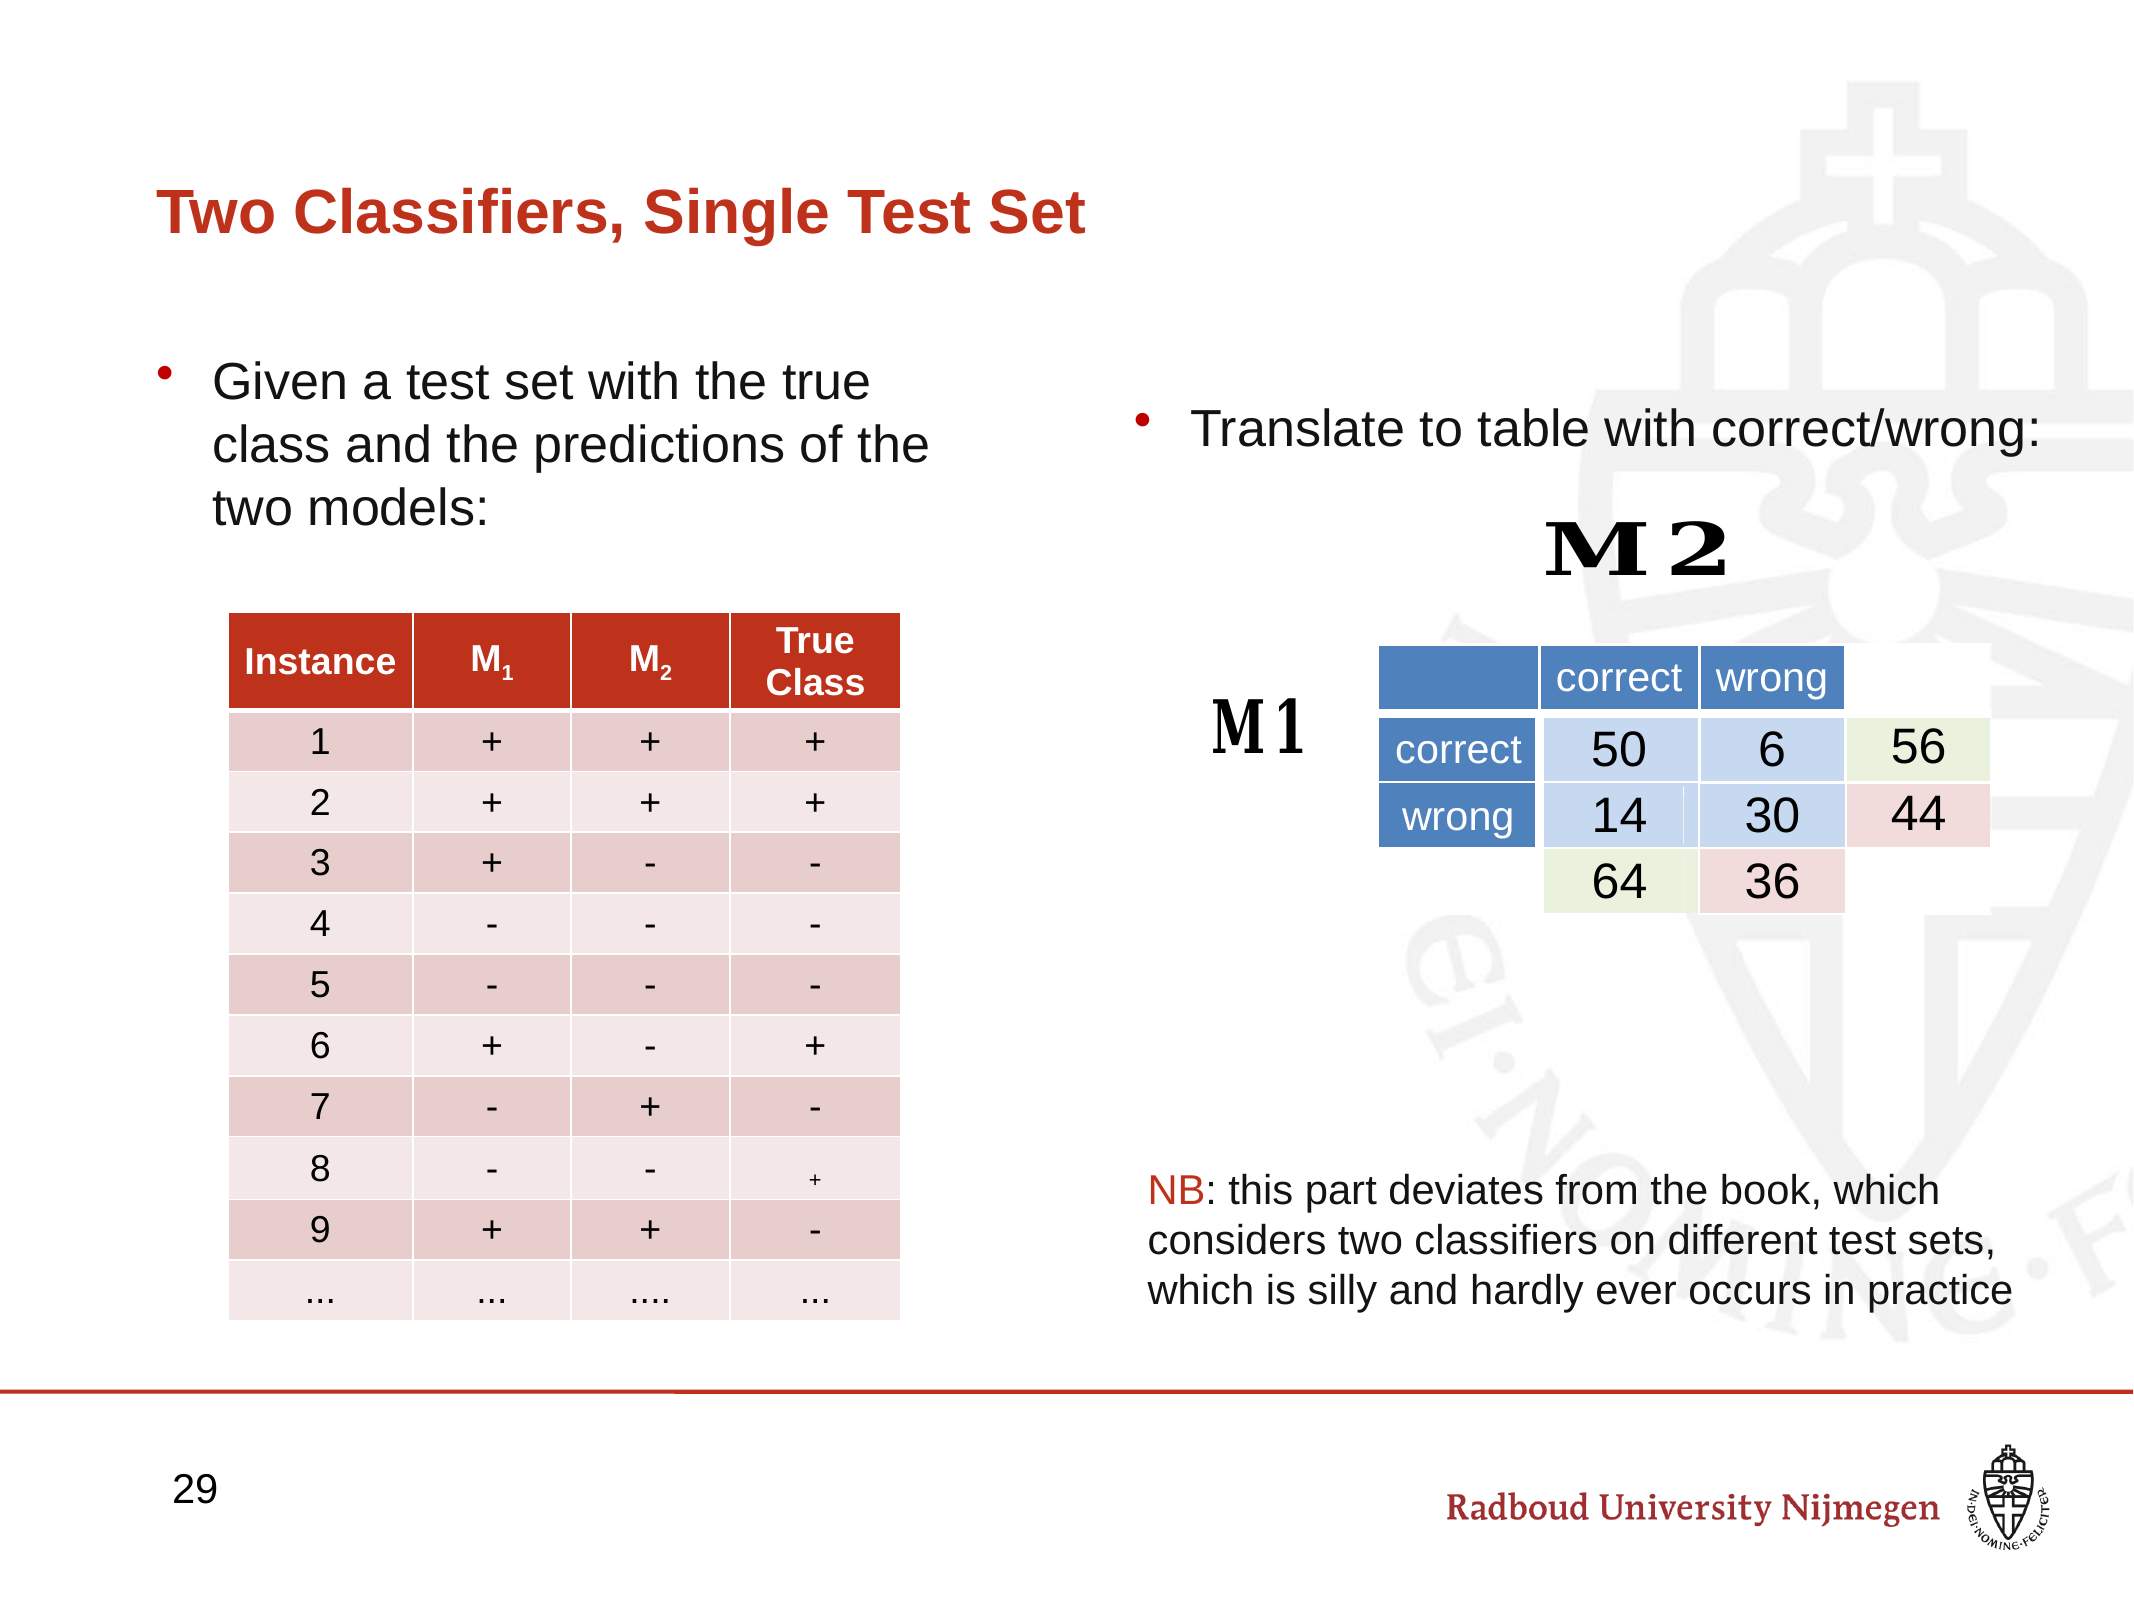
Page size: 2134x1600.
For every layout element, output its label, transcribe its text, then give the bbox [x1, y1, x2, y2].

table_cell + [731, 713, 900, 771]
table_cell ... [731, 1261, 900, 1320]
table_cell + [414, 1016, 570, 1075]
table_cell - [572, 1137, 729, 1199]
picture [0, 0, 2134, 1389]
table_cell + [572, 772, 729, 831]
table_cell - [414, 1137, 570, 1199]
table_cell 2 [229, 772, 412, 831]
list Given a test set with the true class and the predictions of the two models: [147, 339, 961, 1325]
table_cell - [731, 1200, 900, 1259]
table_cell + [731, 1137, 900, 1199]
table_cell - [731, 955, 900, 1014]
table_cell - [414, 955, 570, 1014]
table_cell 4 [229, 894, 412, 953]
table_cell + [414, 772, 570, 831]
table_cell - [572, 955, 729, 1014]
table_cell 8 [229, 1137, 412, 1199]
slide_number 29 [157, 1444, 655, 1530]
picture [0, 1394, 2134, 1600]
table_cell + [572, 1077, 729, 1136]
table_cell .... [572, 1261, 729, 1320]
table_cell + [572, 713, 729, 771]
table_cell + [414, 833, 570, 892]
table_header M2 [572, 613, 729, 708]
table_cell - [572, 833, 729, 892]
table_cell - [414, 1077, 570, 1136]
table_cell + [414, 713, 570, 771]
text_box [1211, 511, 1992, 1042]
table_cell - [731, 894, 900, 953]
table_cell + [731, 1016, 900, 1075]
title Two Classifiers, Single Test Set [147, 162, 1961, 336]
table_cell 3 [229, 833, 412, 892]
table_cell - [731, 1077, 900, 1136]
table_cell - [731, 833, 900, 892]
text_box NB: this part deviates from the book, which considers two classifiers on different test sets, which is silly and hardly ever occurs in practice [1139, 1154, 2094, 1366]
table_cell 6 [229, 1016, 412, 1075]
table_cell + [572, 1200, 729, 1259]
table_cell + [414, 1200, 570, 1259]
table_cell + [731, 772, 900, 831]
table_cell 9 [229, 1200, 412, 1259]
table_cell - [572, 1016, 729, 1075]
table_cell ... [229, 1261, 412, 1320]
table_cell - [572, 894, 729, 953]
table_header M1 [414, 613, 570, 708]
table_cell 5 [229, 955, 412, 1014]
table_header True Class [731, 613, 900, 708]
text_box Translate to table with correct/wrong: [1125, 386, 2081, 518]
table_cell ... [414, 1261, 570, 1320]
table_cell - [414, 894, 570, 953]
table_cell 7 [229, 1077, 412, 1136]
table_cell 1 [229, 713, 412, 771]
table_header Instance [229, 613, 412, 708]
